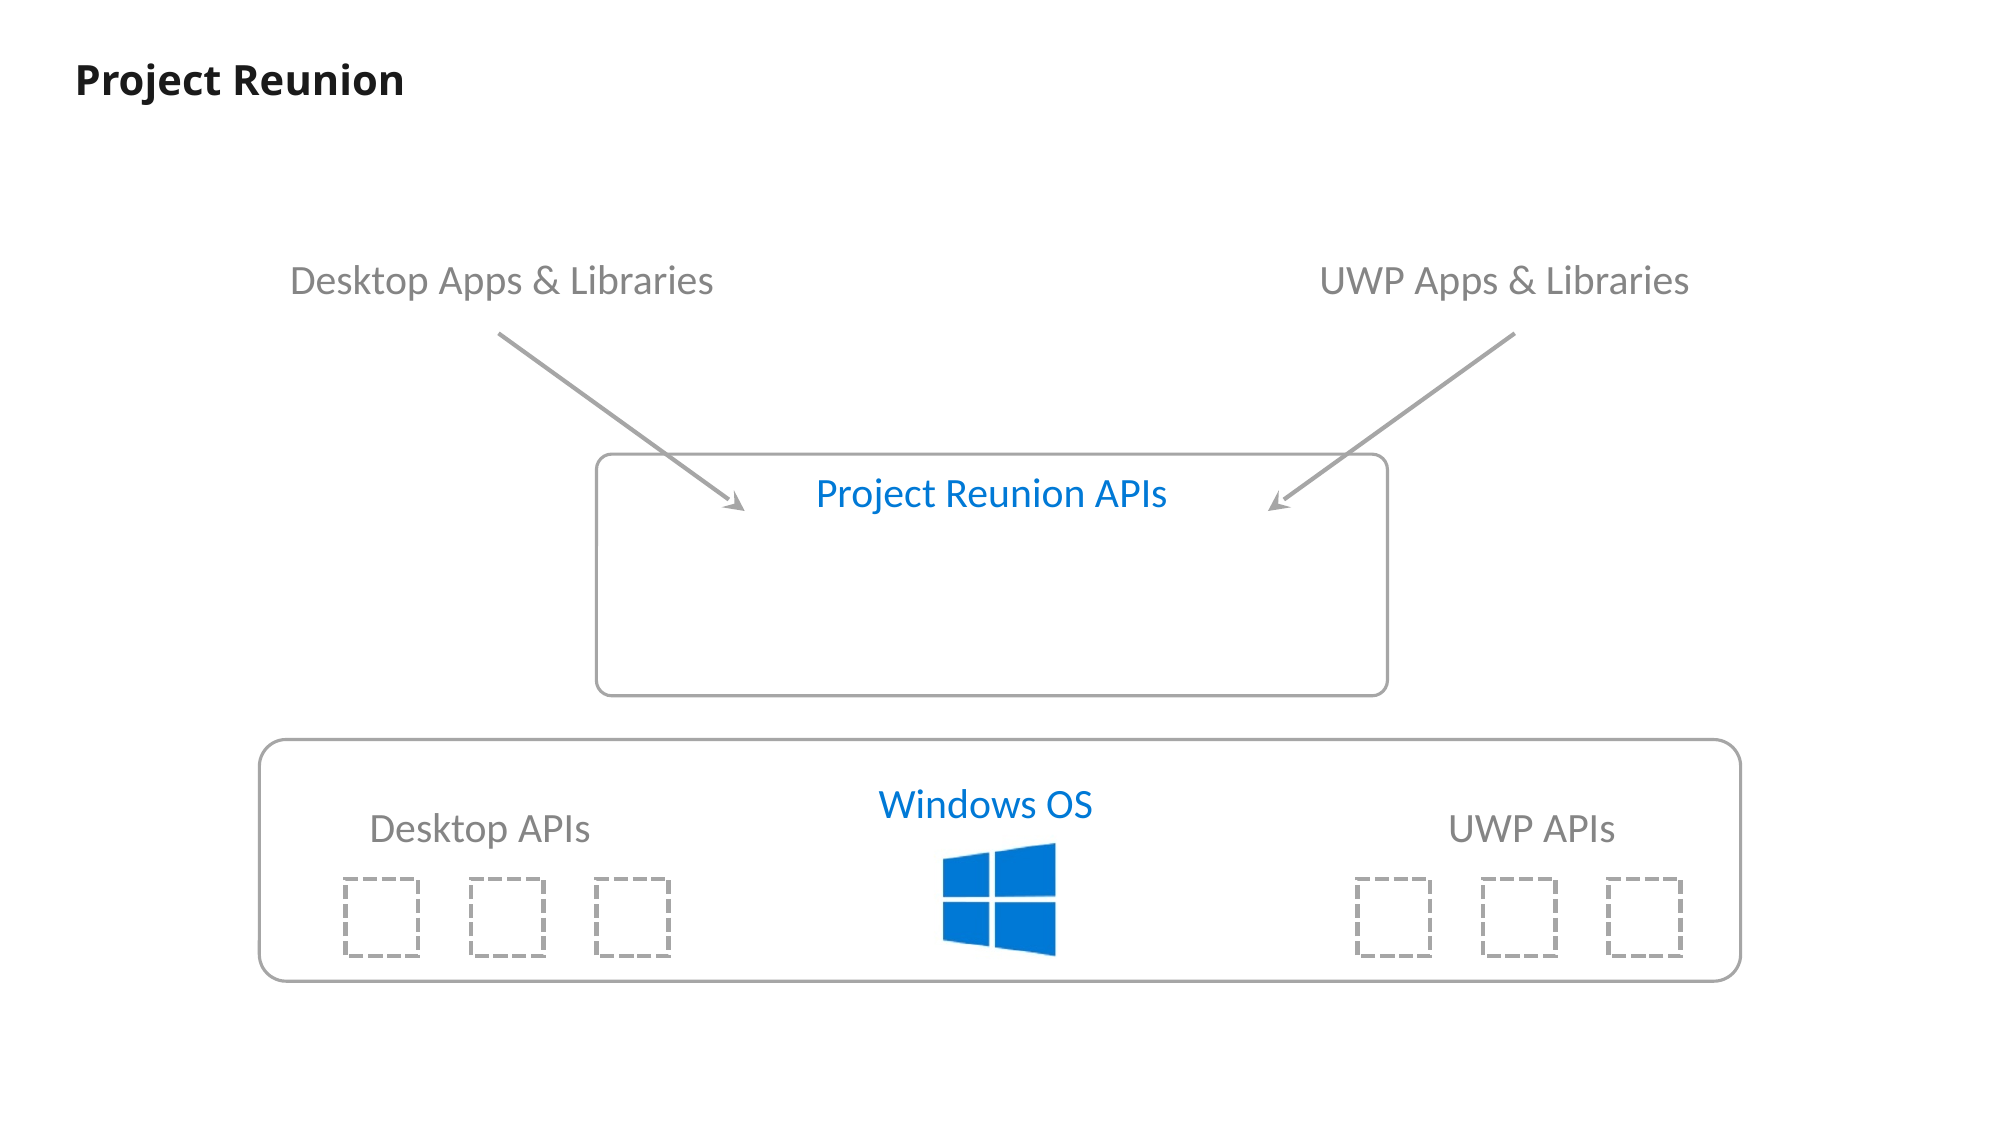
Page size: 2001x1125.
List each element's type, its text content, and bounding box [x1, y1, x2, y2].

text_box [1357, 879, 1681, 957]
text_box Project Reunion APIs [595, 453, 1389, 697]
text_box Desktop APIs [354, 793, 606, 859]
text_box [498, 333, 745, 511]
picture [922, 823, 1078, 973]
text_box Desktop Apps & Libraries [275, 245, 729, 311]
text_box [1267, 333, 1515, 511]
text_box Windows OS [863, 769, 1109, 835]
text_box [258, 738, 1742, 983]
text_box UWP APIs [1433, 793, 1631, 859]
text_box Project Reunion [59, 52, 1785, 148]
text_box UWP Apps & Libraries [1304, 245, 1705, 311]
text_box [345, 879, 669, 957]
